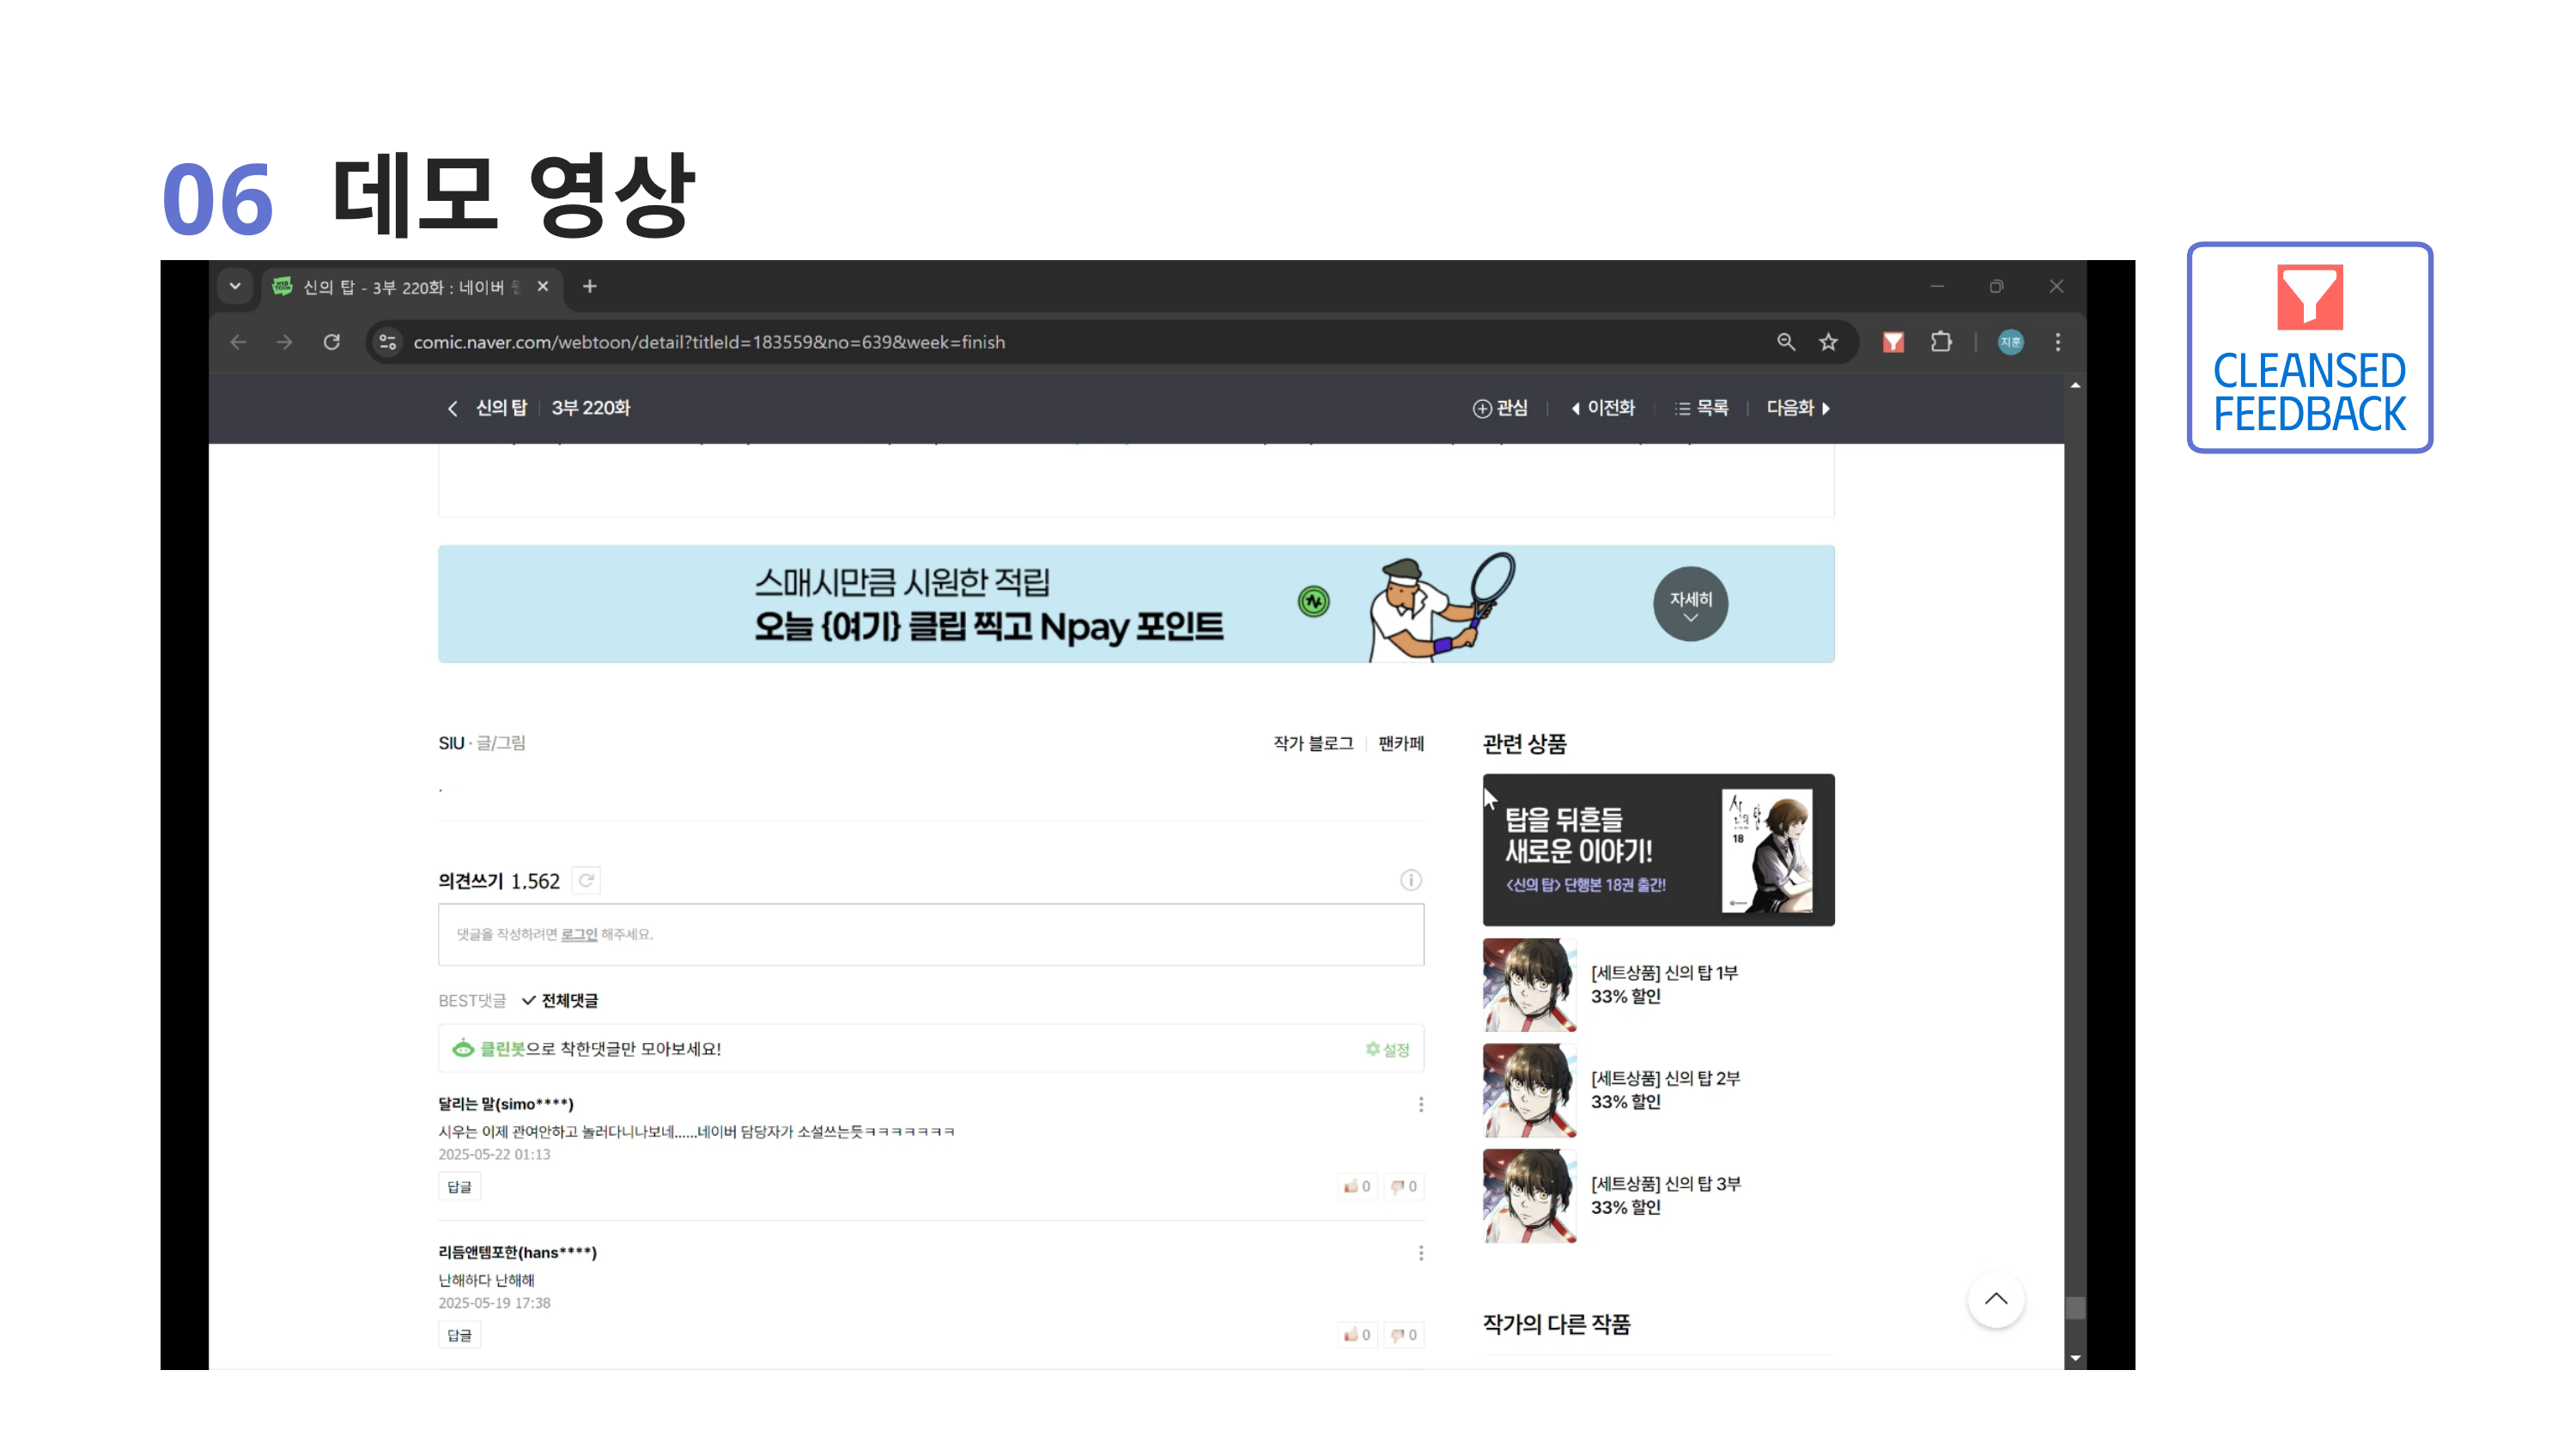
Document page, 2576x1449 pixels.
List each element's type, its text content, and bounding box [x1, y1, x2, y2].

text_box 06 [161, 58, 358, 255]
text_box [2189, 202, 2458, 452]
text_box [159, 258, 2136, 1371]
text_box 데모 영상 [330, 63, 1078, 249]
